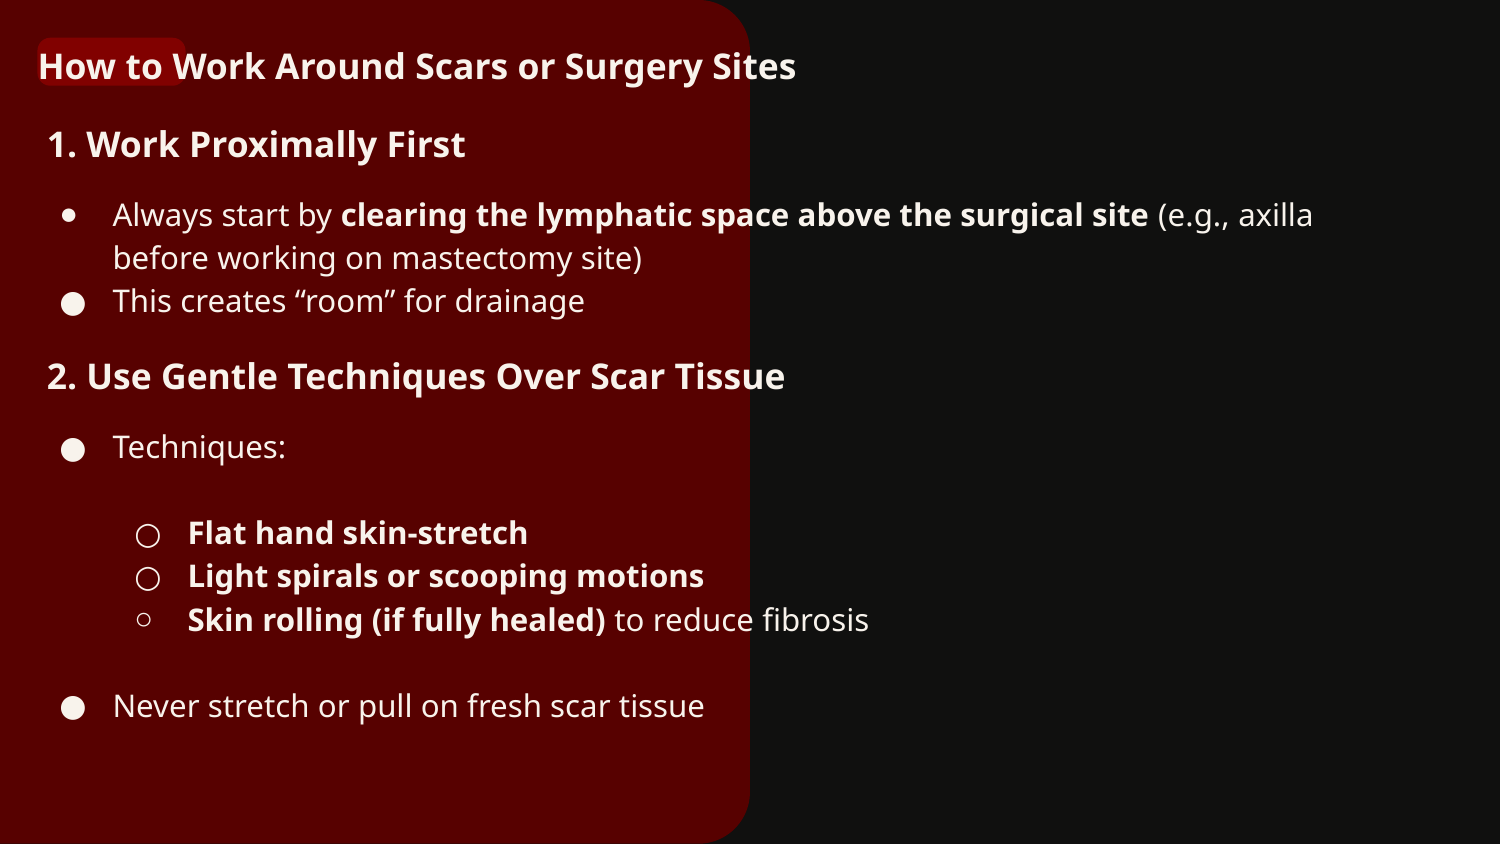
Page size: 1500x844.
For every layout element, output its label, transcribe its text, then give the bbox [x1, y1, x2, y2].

title How to Work Around Scars or Surgery Sites 1. Work Proximally First Always start by clearing the lymphatic space above the surgical site (e.g., axilla before working on mastectomy site) This creates “room” for drainage 2. Use Gentle Techniques Over Scar Tissue Techniques: Flat hand skin-stretch Light spirals or scooping motions Skin rolling (if fully healed) to reduce fibrosis Never stretch or pull on fresh scar tissue [37, 37, 1385, 500]
